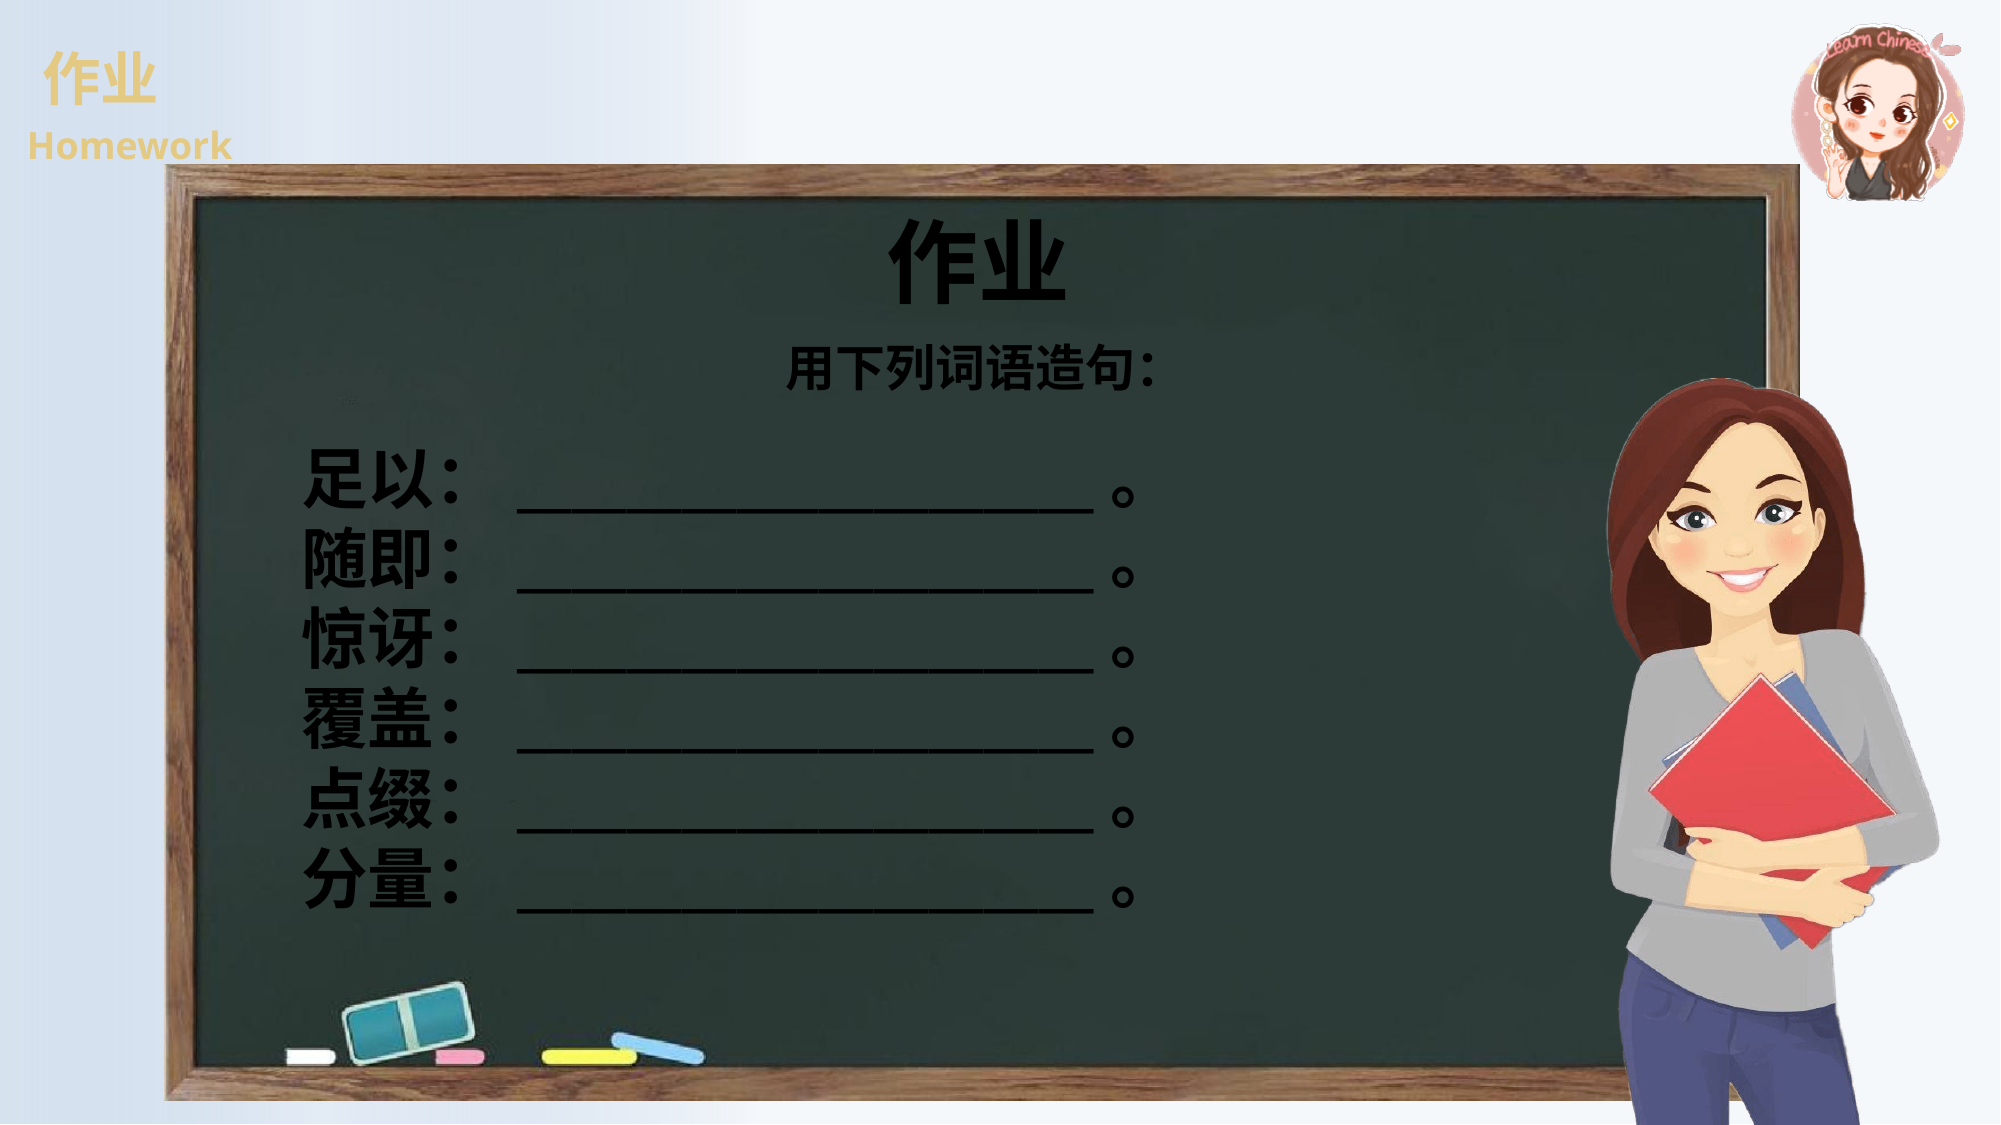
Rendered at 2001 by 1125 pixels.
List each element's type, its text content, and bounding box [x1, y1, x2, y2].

text_box Homework [12, 115, 248, 175]
text_box 作业 [27, 35, 174, 115]
picture [0, 0, 2001, 1125]
